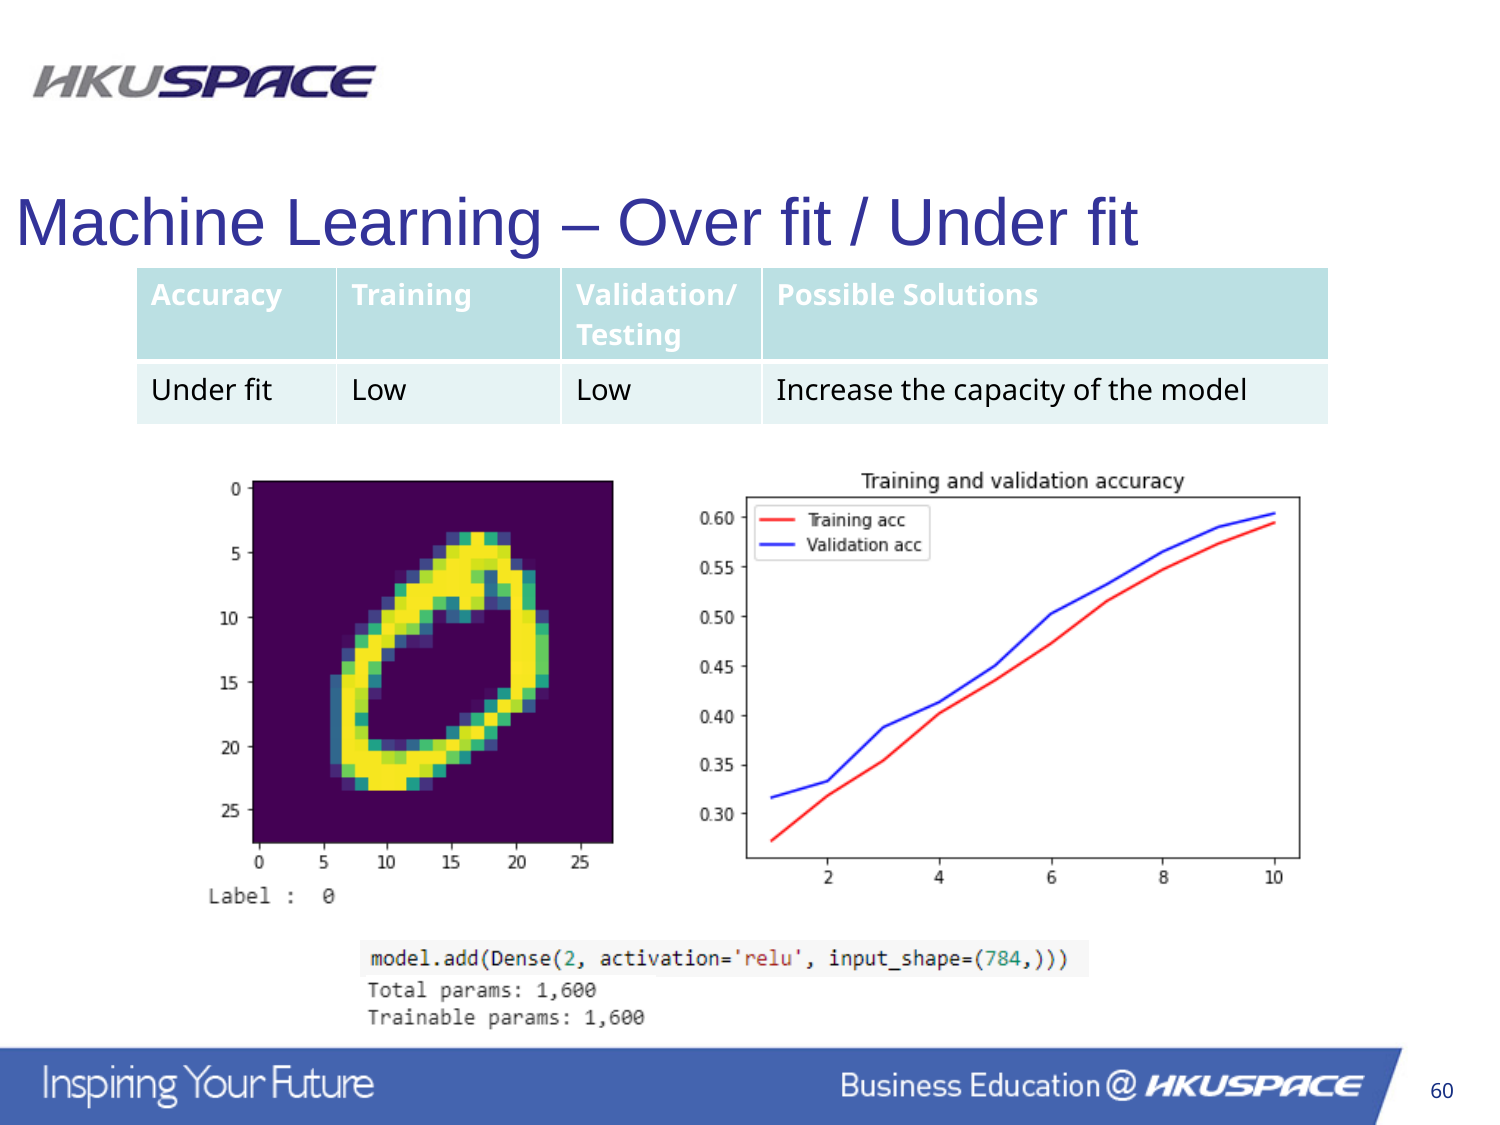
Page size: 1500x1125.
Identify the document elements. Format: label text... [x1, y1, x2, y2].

table_header Validation/Testing [562, 268, 761, 359]
table_cell Under fit [137, 364, 336, 424]
table_cell Low [337, 364, 560, 424]
table_header Accuracy [137, 268, 336, 359]
slide_number 60 [1415, 1070, 1499, 1125]
table_header Possible Solutions [763, 268, 1328, 359]
table_cell Increase the capacity of the model [763, 364, 1328, 424]
picture [0, 0, 1500, 1125]
table_header Training [337, 268, 560, 359]
title Machine Learning – Over fit / Under fit [0, 101, 1376, 266]
table_cell Low [562, 364, 761, 424]
